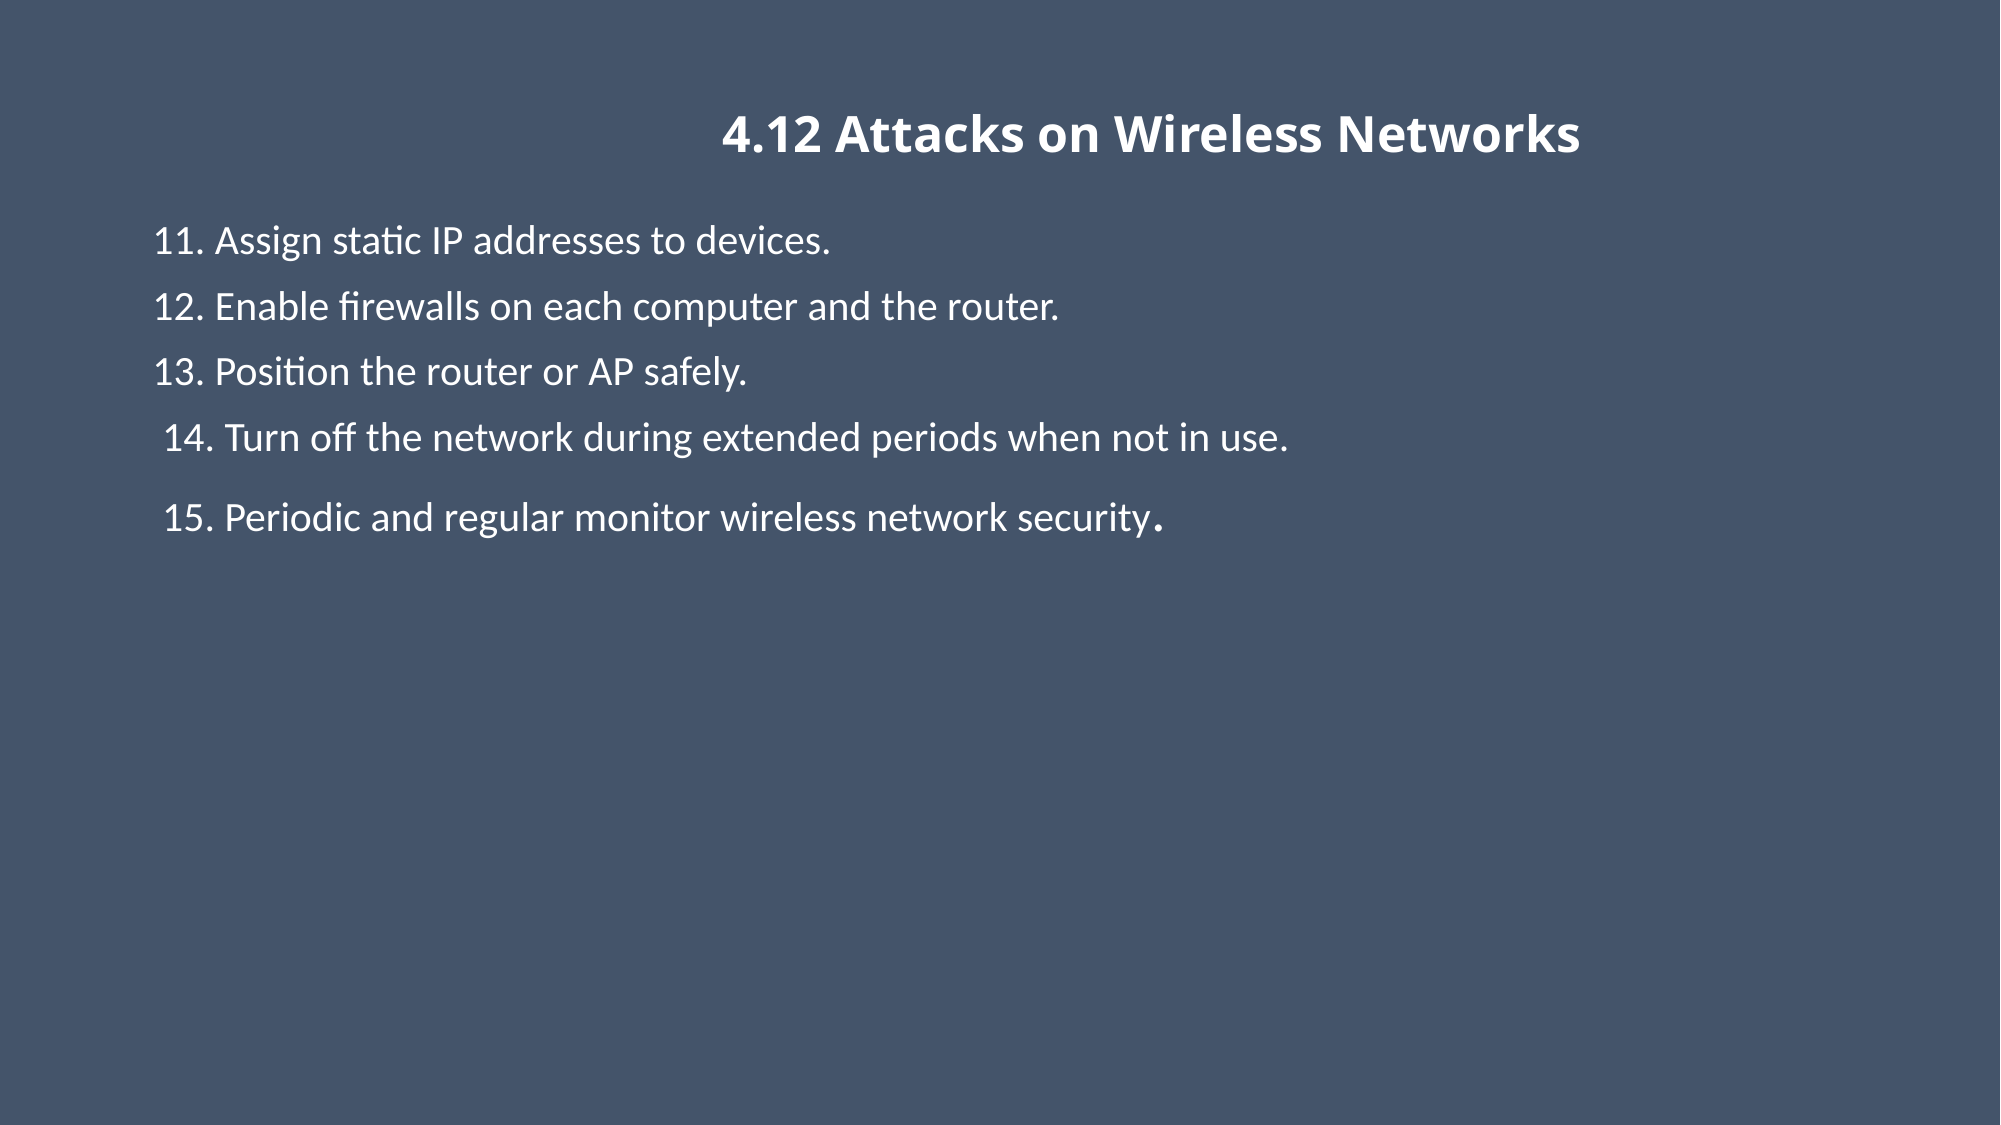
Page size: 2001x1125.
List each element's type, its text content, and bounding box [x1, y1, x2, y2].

list 11. Assign static IP addresses to devices. 12. Enable firewalls on each computer and the router. 13. Position the router or AP safely. 14. Turn off the network during extended periods when not in use. 15. Periodic and regular monitor wireless network security. [137, 210, 1863, 1014]
title 4.12 Attacks on Wireless Networks [137, 59, 1863, 186]
